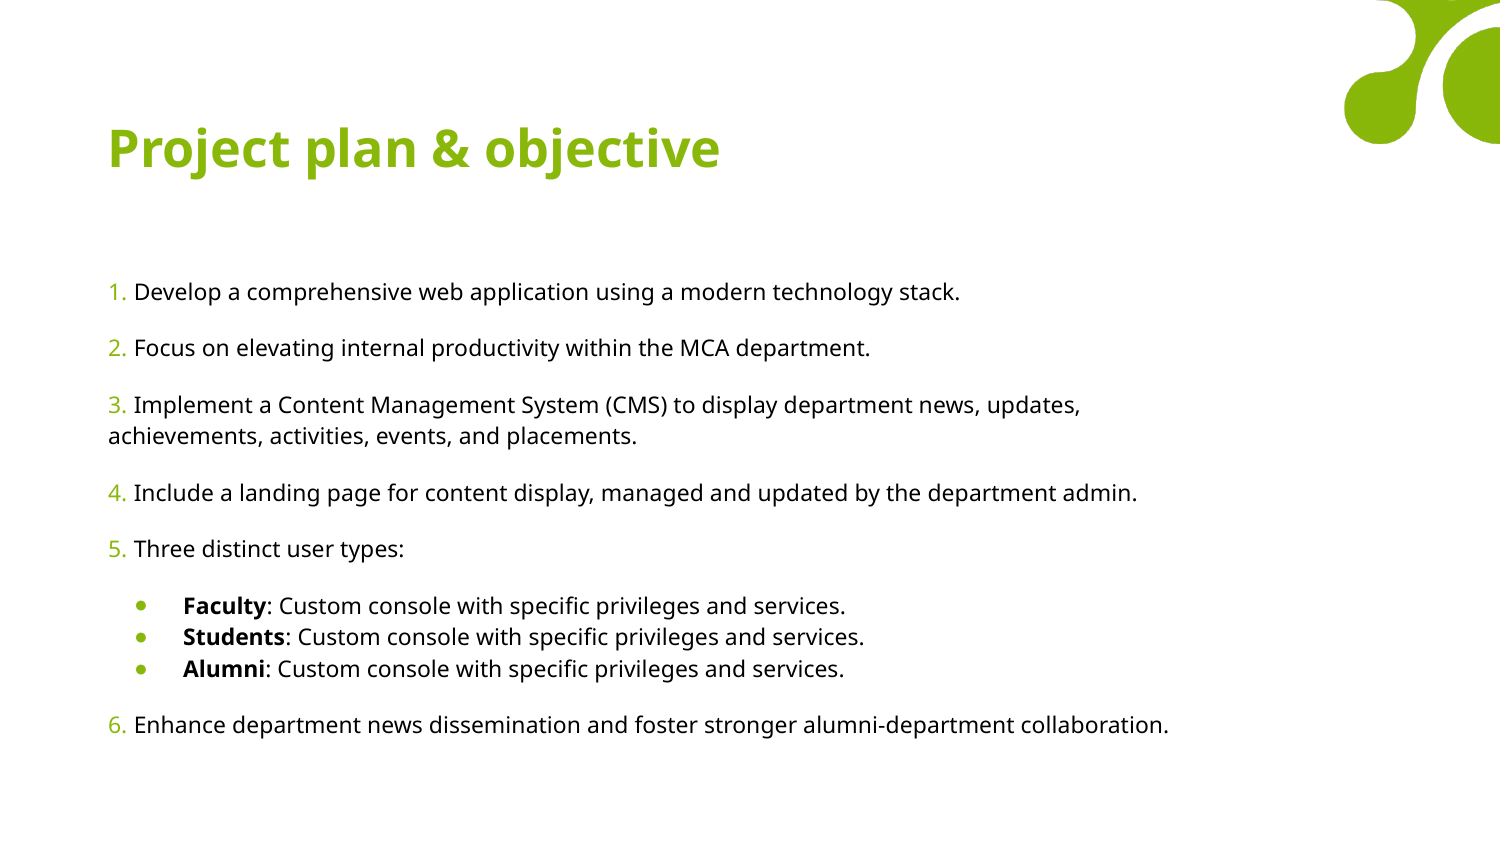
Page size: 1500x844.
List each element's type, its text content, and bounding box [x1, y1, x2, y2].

text_box 1. Develop a comprehensive web application using a modern technology stack. 2. Focus on elevating internal productivity within the MCA department. 3. Implement a Content Management System (CMS) to display department news, updates, achievements, activities, events, and placements. 4. Include a landing page for content display, managed and updated by the department admin. 5. Three distinct user types: Faculty: Custom console with specific privileges and services. Students: Custom console with specific privileges and services. Alumni: Custom console with specific privileges and services. 6. Enhance department news dissemination and foster stronger alumni-department collaboration. [93, 258, 1258, 844]
text_box Project plan & objective [92, 100, 792, 173]
picture [1344, 0, 1500, 144]
